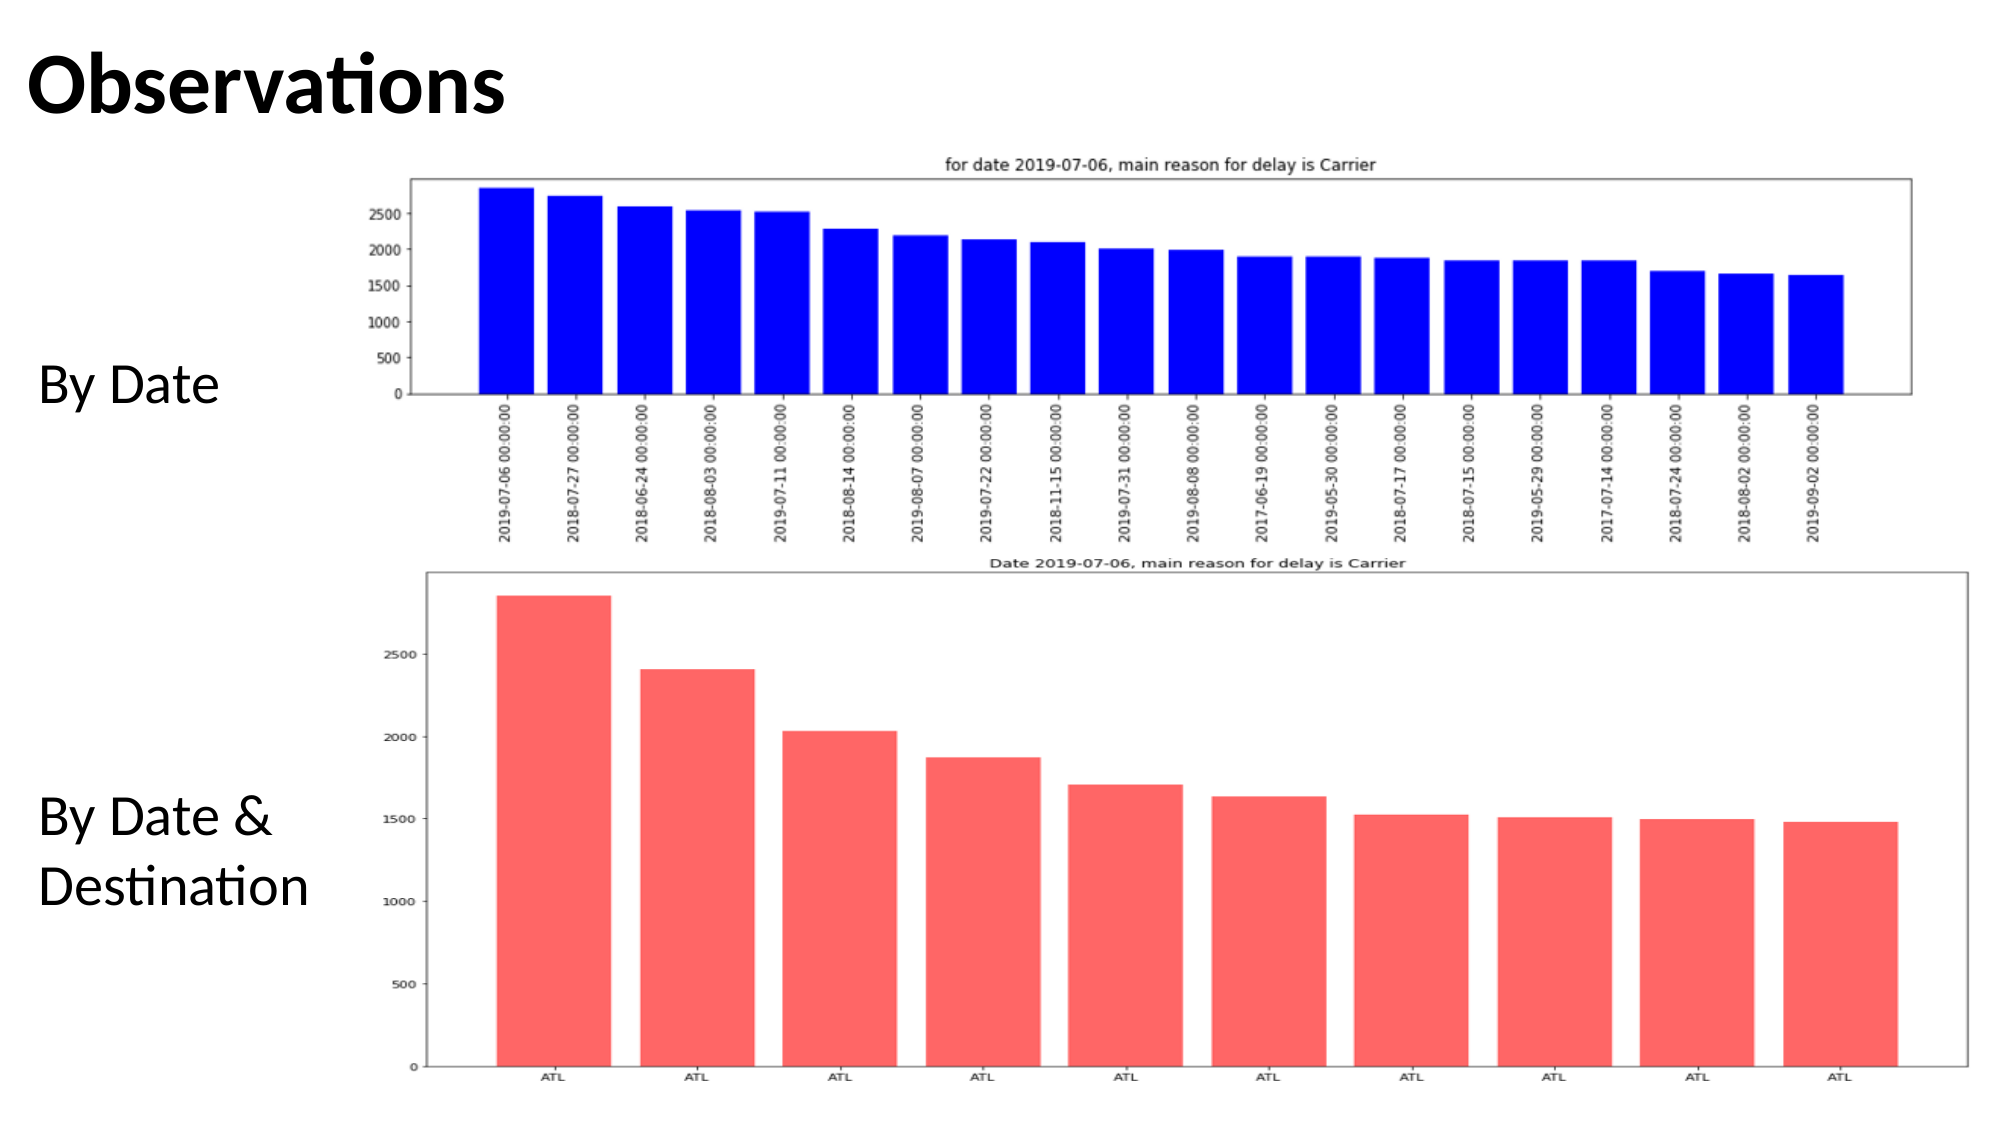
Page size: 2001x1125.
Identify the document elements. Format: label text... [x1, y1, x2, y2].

text_box By Date & Destination [23, 769, 363, 938]
text_box By Date [23, 338, 281, 399]
picture [346, 152, 1992, 1088]
title Observations [12, 0, 1738, 195]
